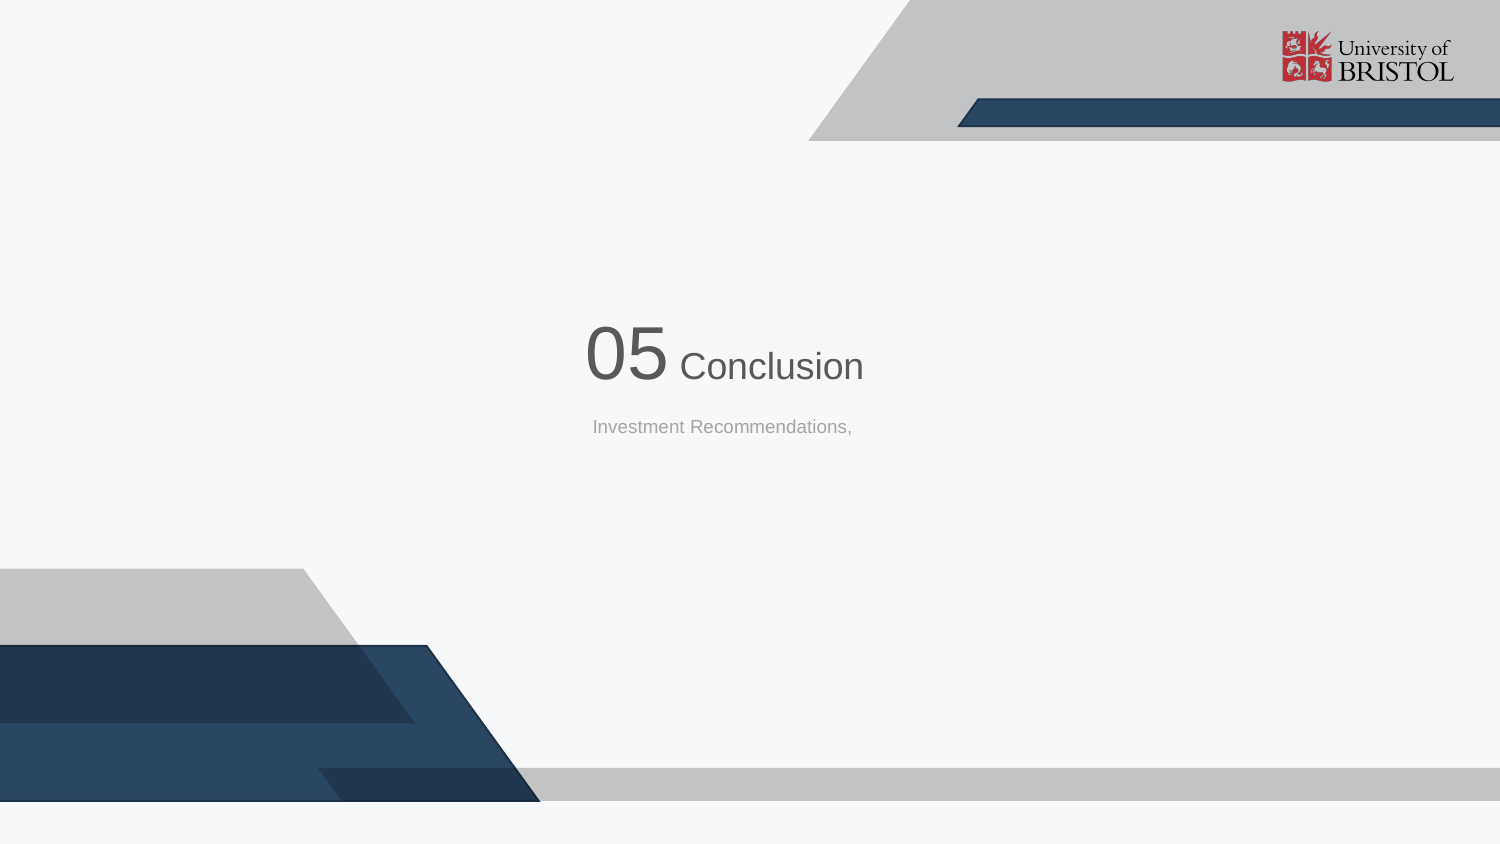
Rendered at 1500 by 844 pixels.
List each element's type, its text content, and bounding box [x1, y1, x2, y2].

text_box [958, 99, 1500, 127]
text_box [808, 0, 1500, 141]
text_box 05 Conclusion Investment Recommendations, [444, 297, 1006, 465]
text_box [317, 767, 1500, 801]
picture [1282, 29, 1456, 83]
text_box [0, 568, 416, 724]
text_box [0, 646, 515, 801]
